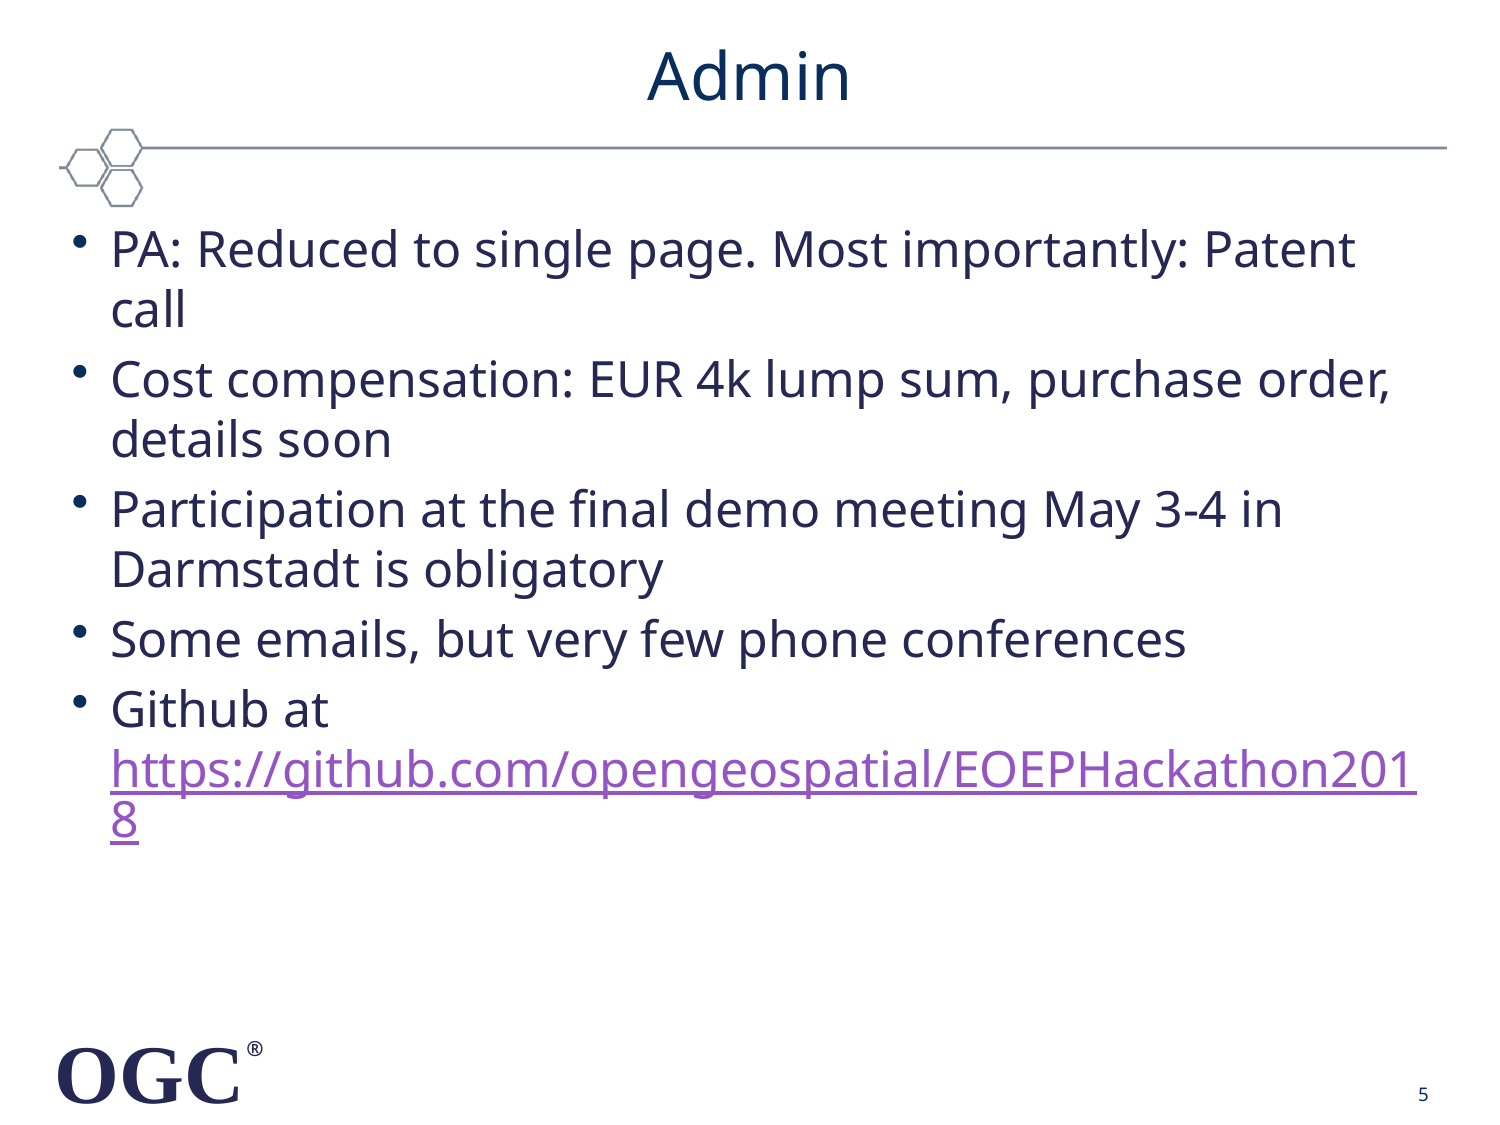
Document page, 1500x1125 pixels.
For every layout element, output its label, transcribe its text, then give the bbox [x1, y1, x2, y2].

list PA: Reduced to single page. Most importantly: Patent call Cost compensation: EUR 4k lump sum, purchase order, details soon Participation at the final demo meeting May 3-4 in Darmstadt is obligatory Some emails, but very few phone conferences Github at https://github.com/opengeospatial/EOEPHackathon2018 [56, 209, 1445, 1013]
title Admin [37, 22, 1463, 136]
slide_number 5 [1130, 1074, 1444, 1113]
picture [59, 136, 1447, 208]
